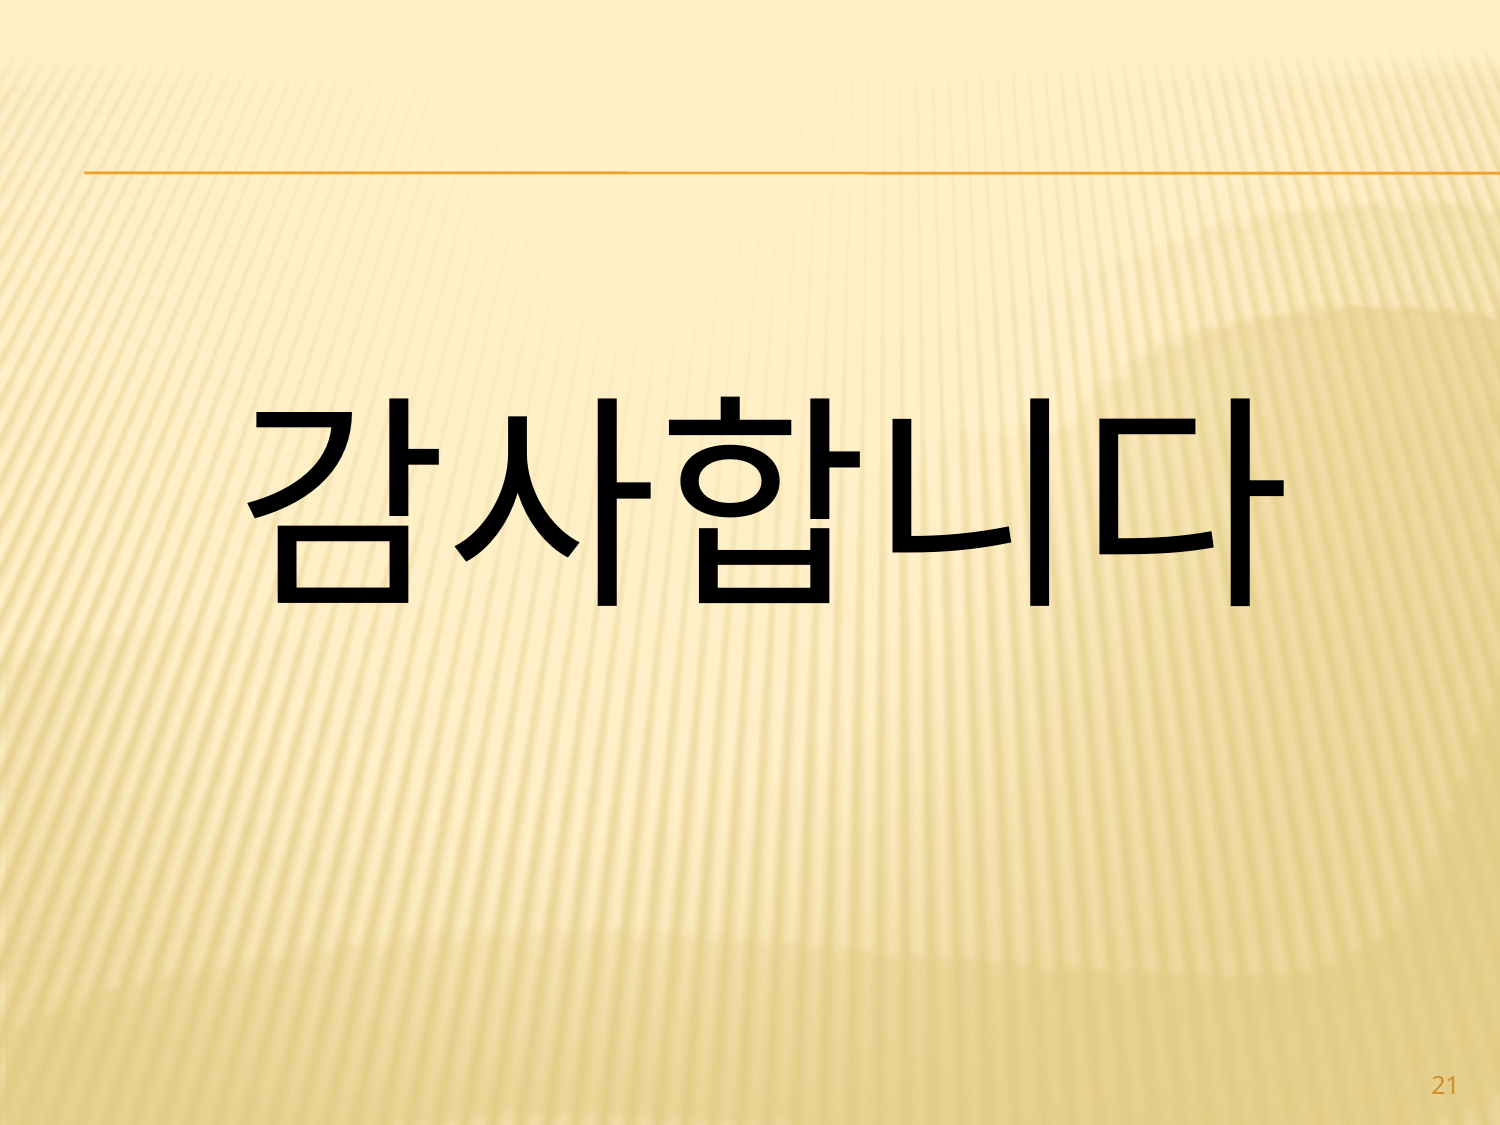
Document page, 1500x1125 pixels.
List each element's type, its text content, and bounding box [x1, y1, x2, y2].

slide_number 21 [1350, 1061, 1475, 1103]
list 감사합니다 [88, 137, 1439, 858]
